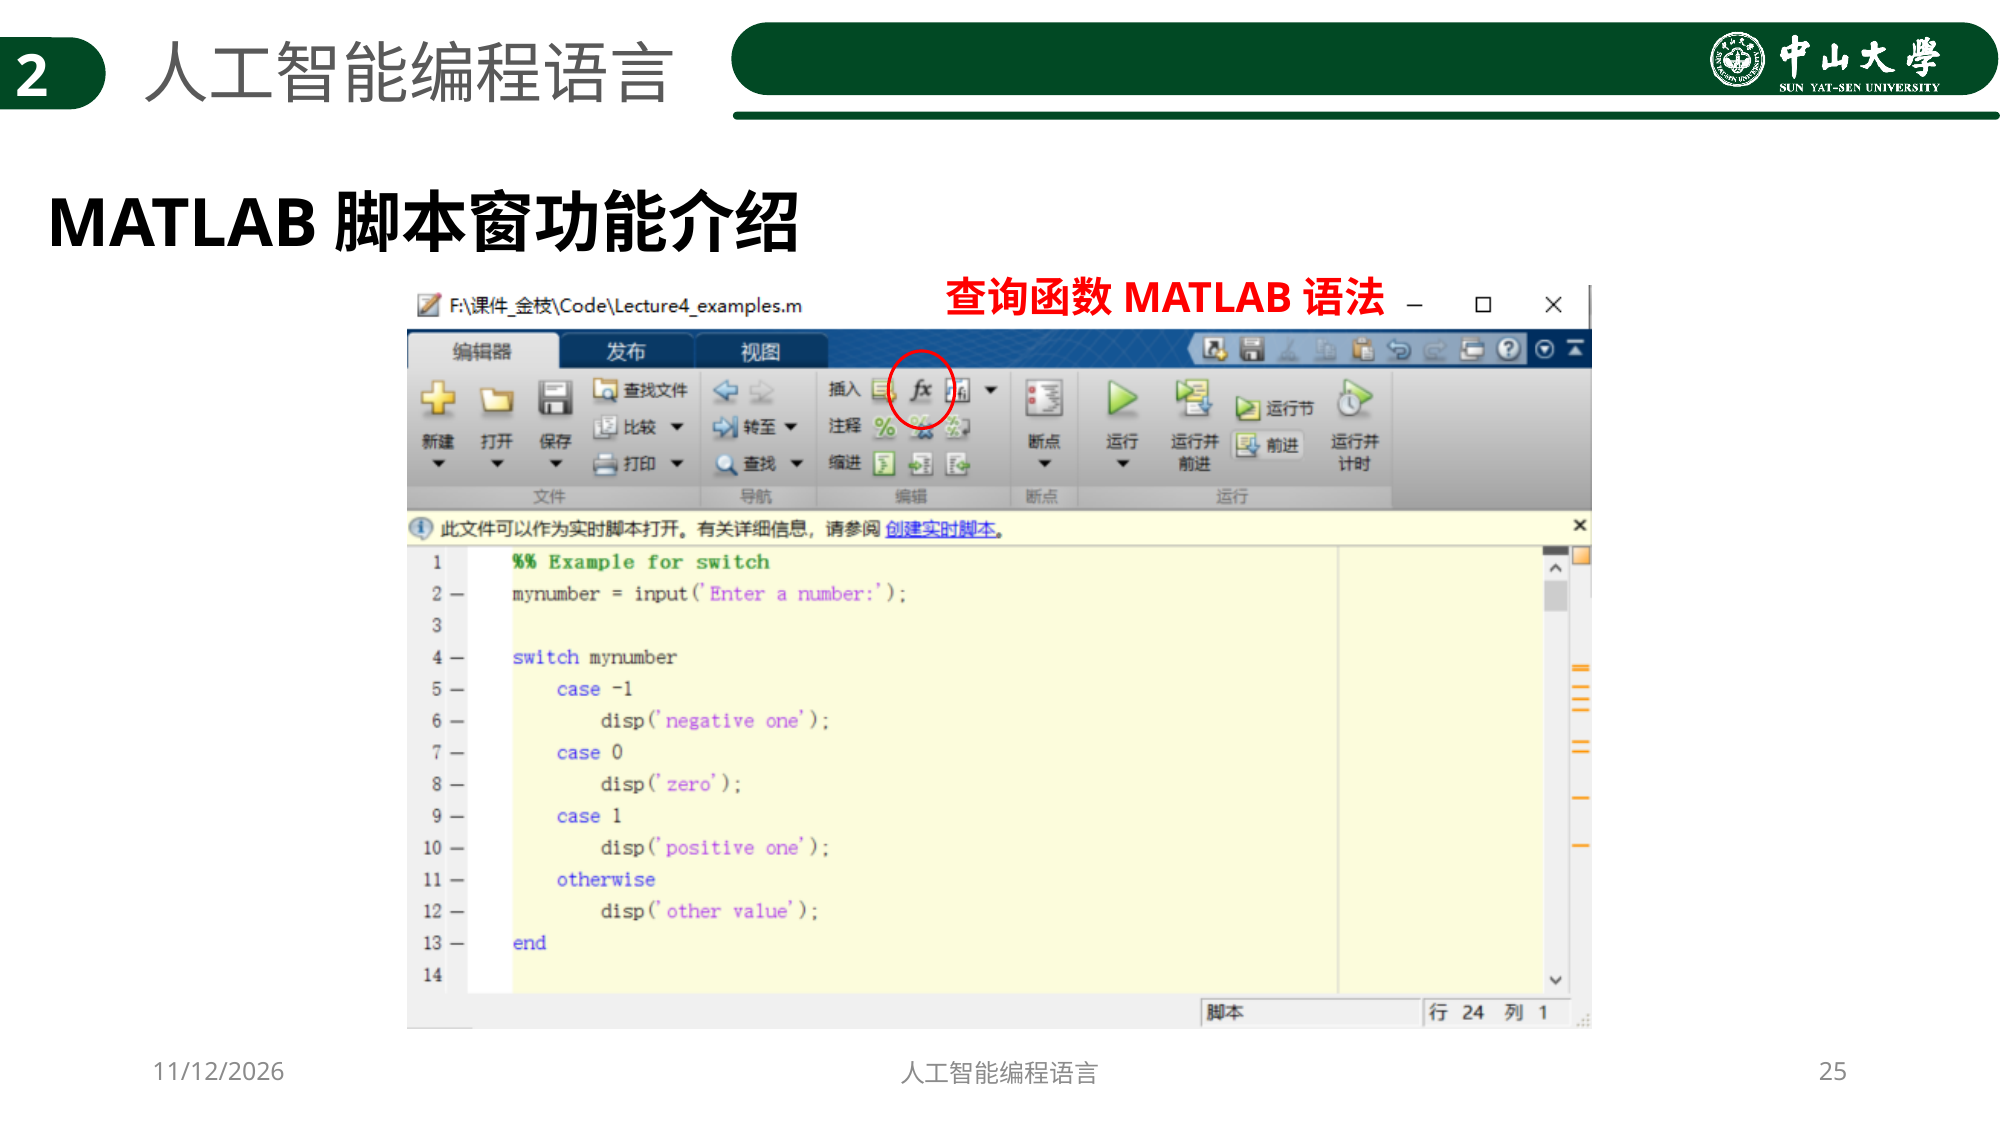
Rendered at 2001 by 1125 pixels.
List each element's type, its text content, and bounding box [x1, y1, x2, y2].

picture [407, 285, 1592, 1029]
text_box MATLAB脚本窗功能介绍 [31, 132, 1940, 268]
text_box 查询函数MATLAB语法 [931, 263, 1415, 285]
picture [1695, 18, 1969, 115]
text_box 人工智能编程语言 [127, 23, 692, 119]
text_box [731, 22, 2000, 120]
text_box 2 [0, 36, 107, 111]
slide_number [137, 1042, 588, 1103]
slide_number 25 [1412, 1042, 1863, 1103]
footer 人工智能编程语言 [662, 1042, 1338, 1103]
